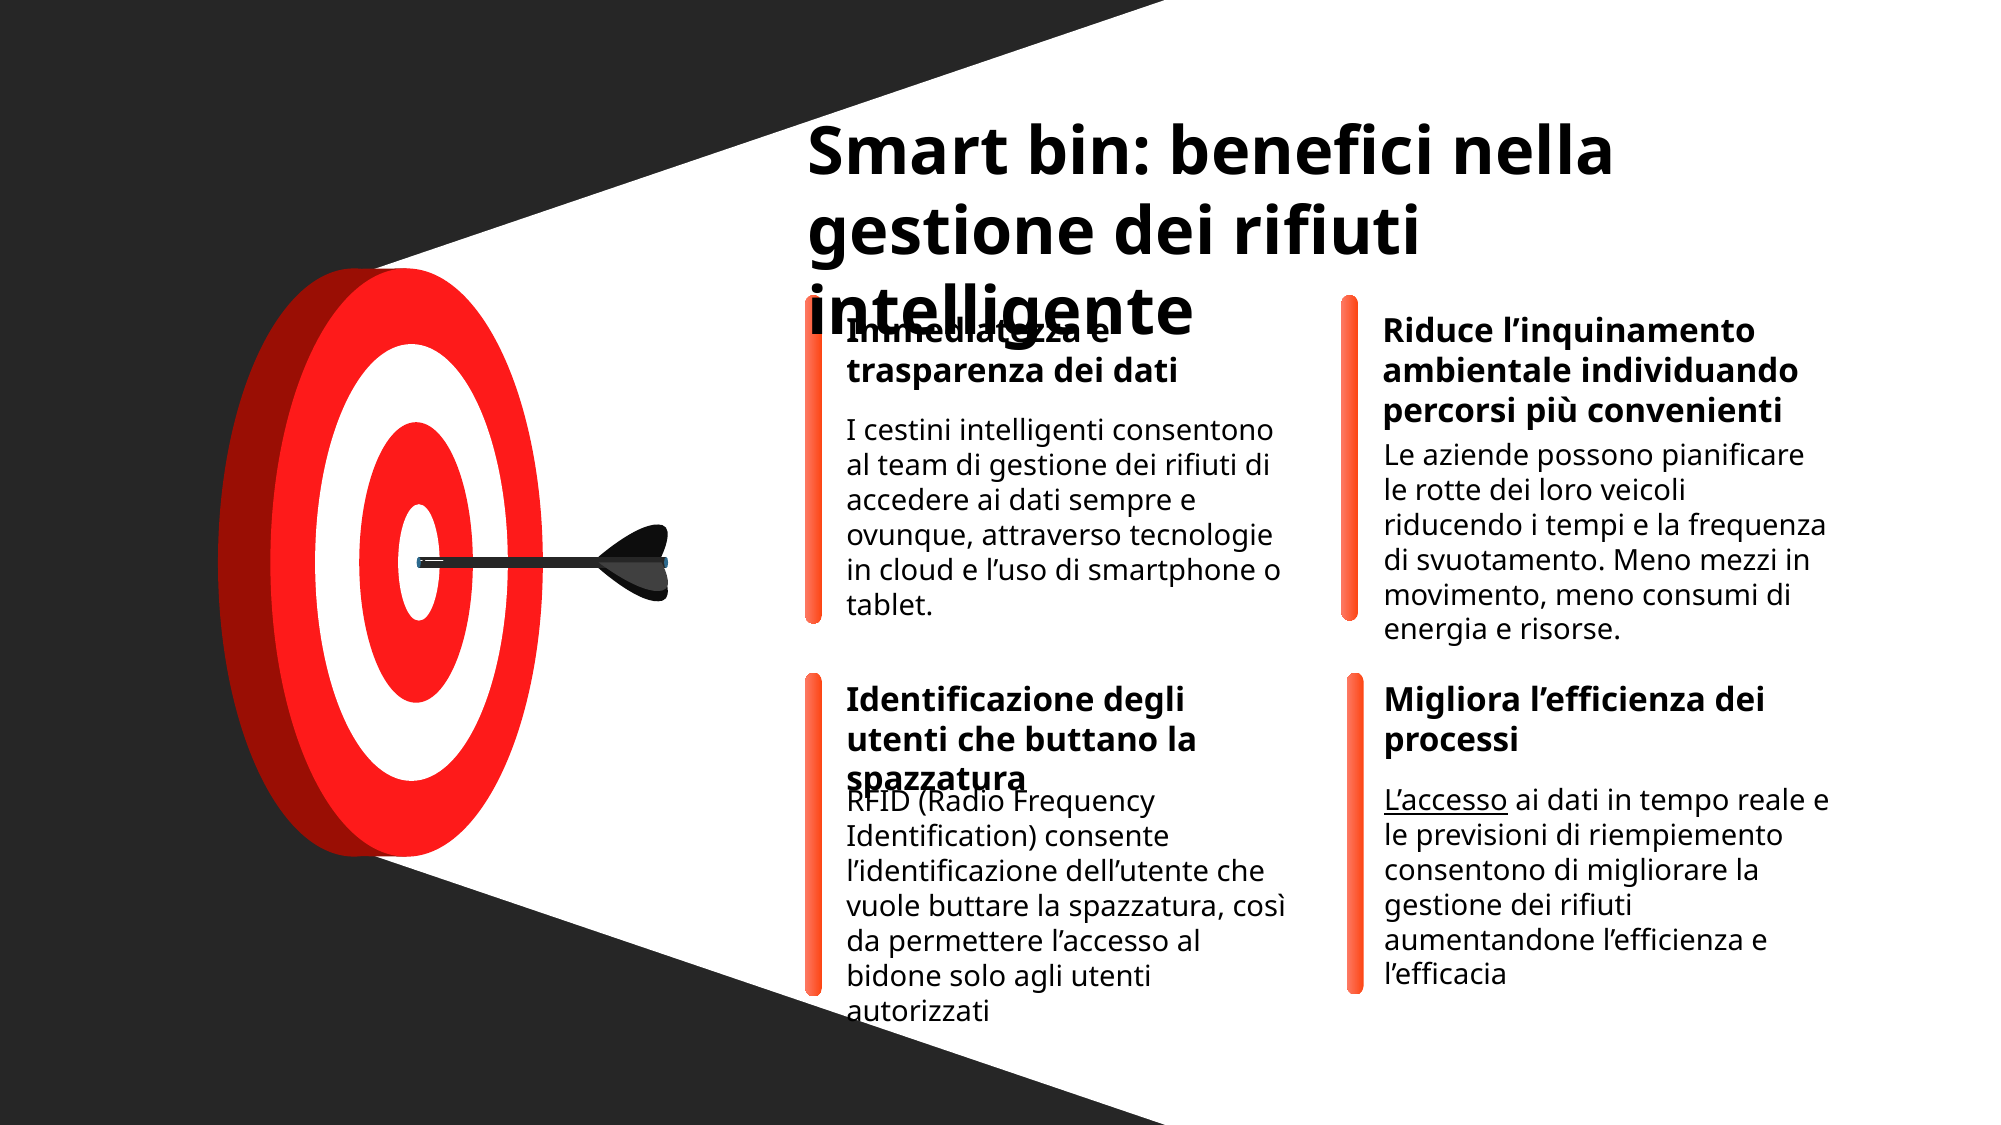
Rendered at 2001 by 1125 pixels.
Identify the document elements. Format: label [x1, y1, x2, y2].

text_box [805, 295, 1834, 997]
text_box [0, 0, 2000, 1125]
